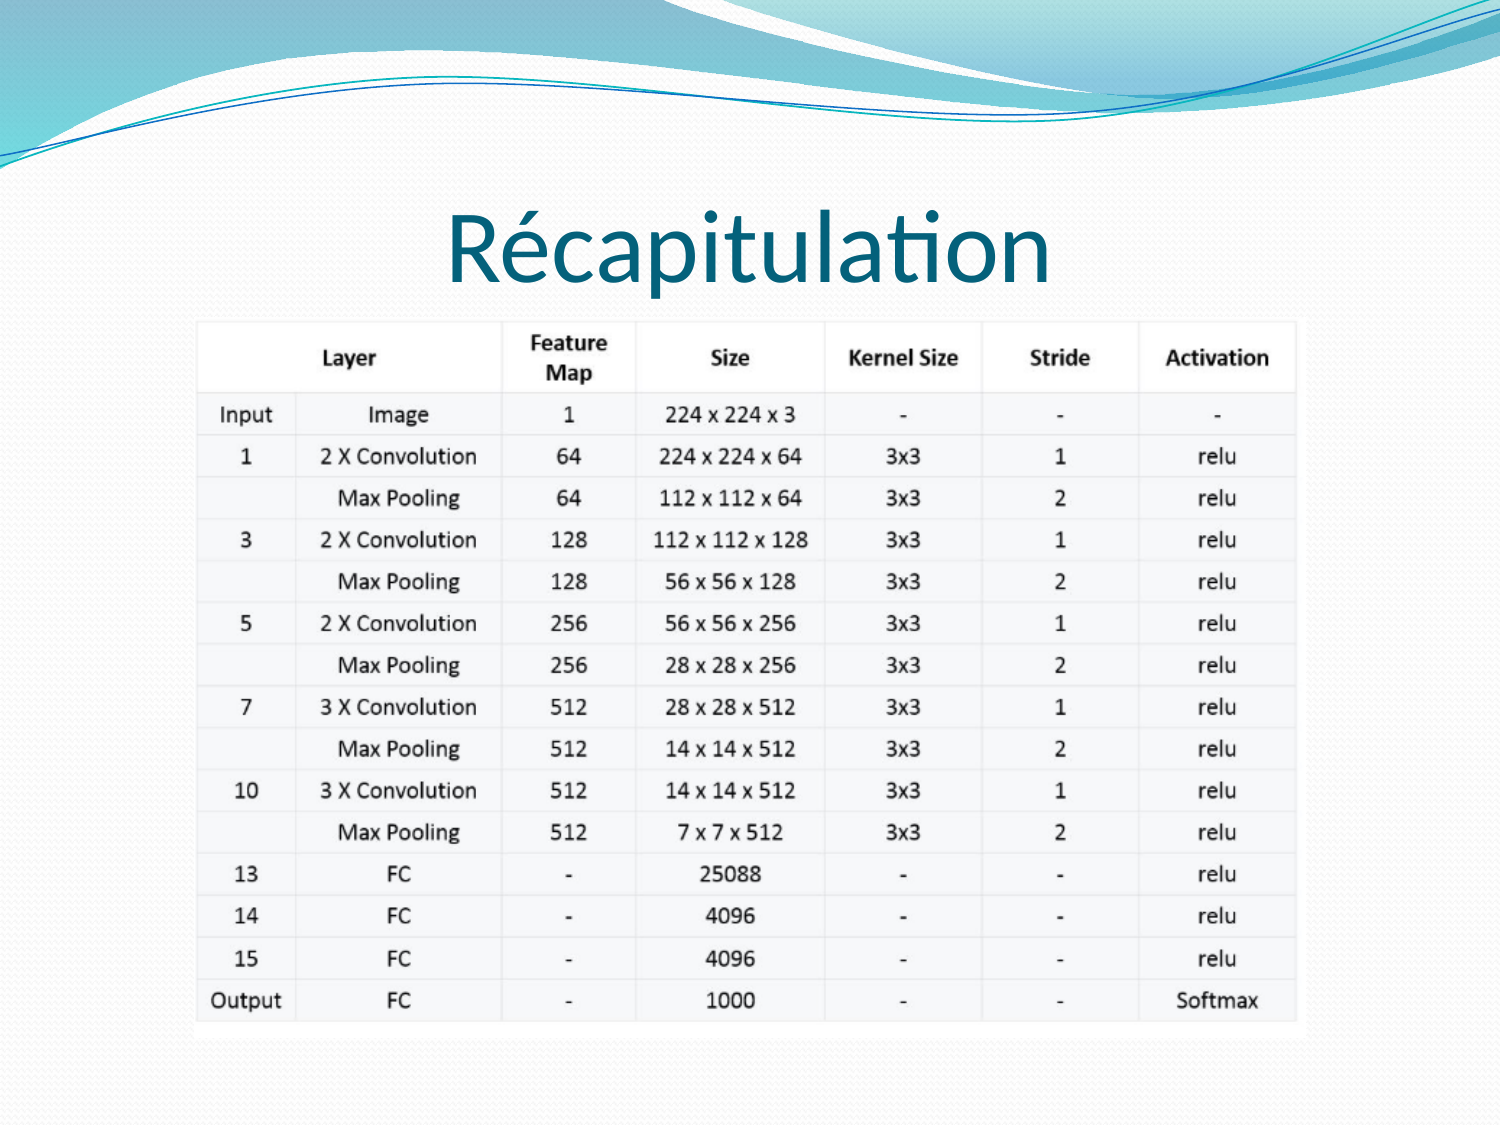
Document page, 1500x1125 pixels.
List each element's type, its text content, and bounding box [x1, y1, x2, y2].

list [193, 317, 1307, 1038]
title Récapitulation [75, 115, 1425, 303]
